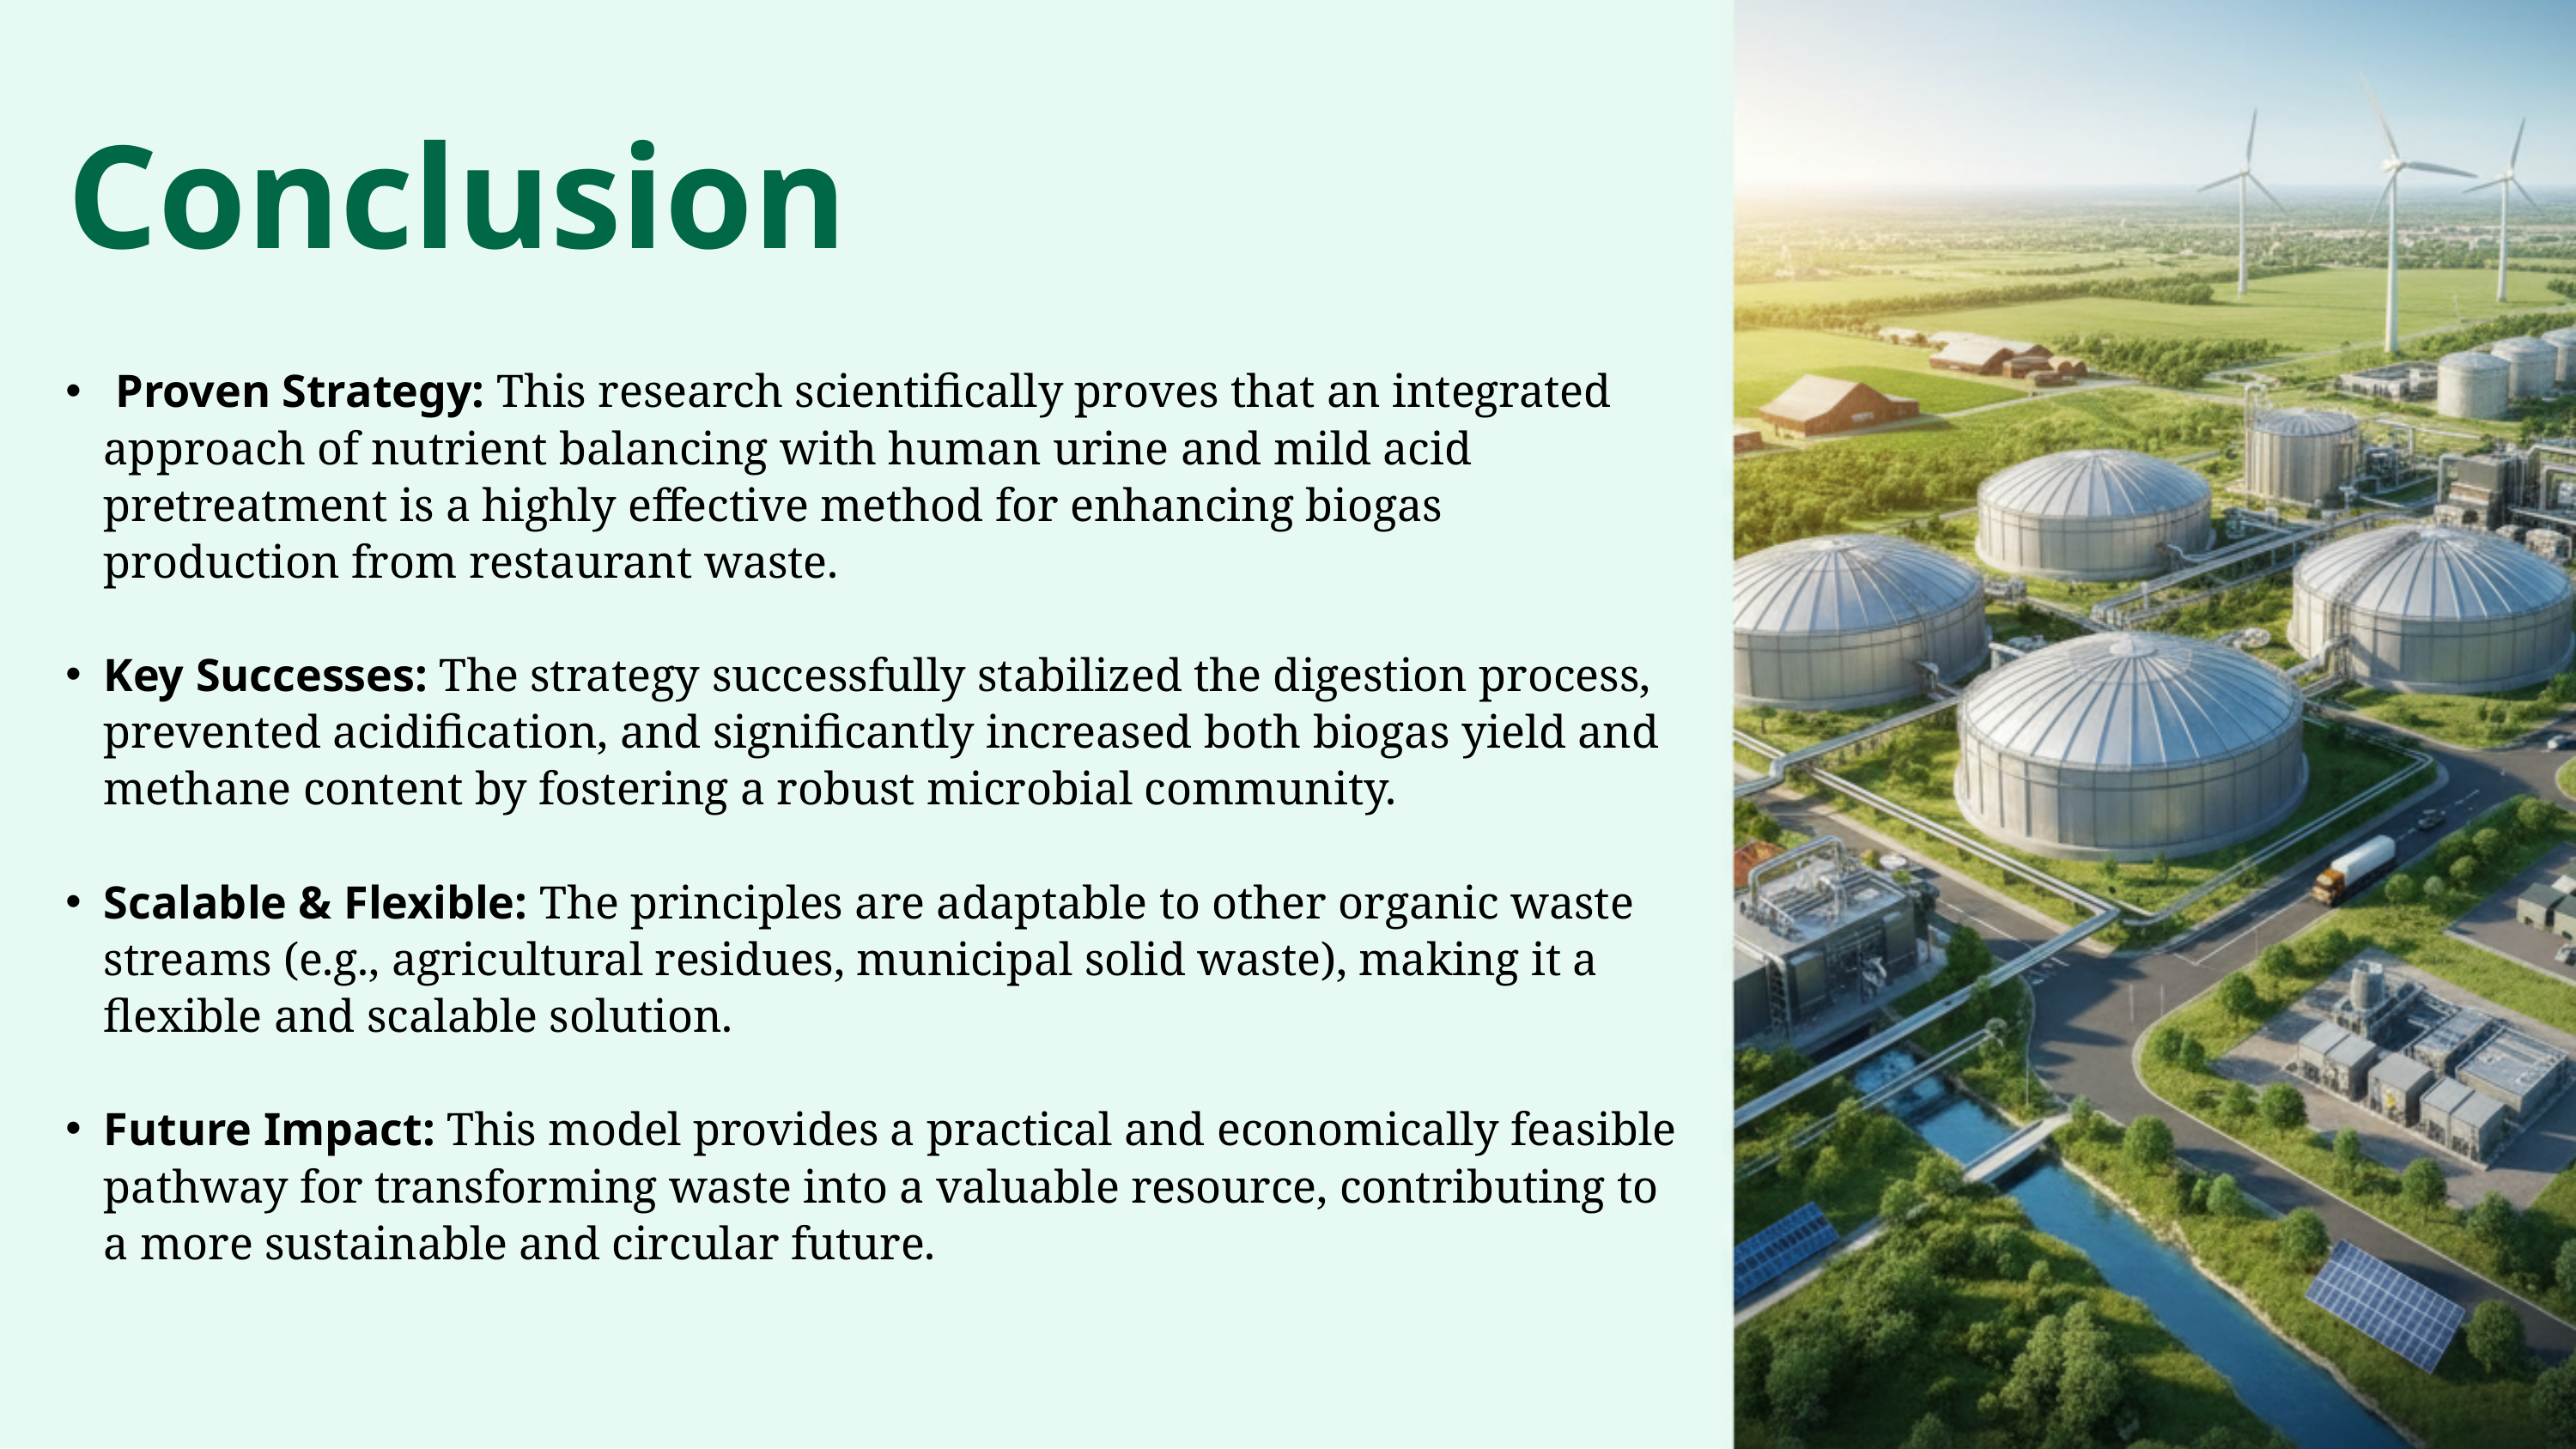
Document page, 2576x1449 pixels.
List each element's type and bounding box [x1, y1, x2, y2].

text_box [0, 0, 1718, 1449]
text_box [1721, 0, 2576, 1449]
